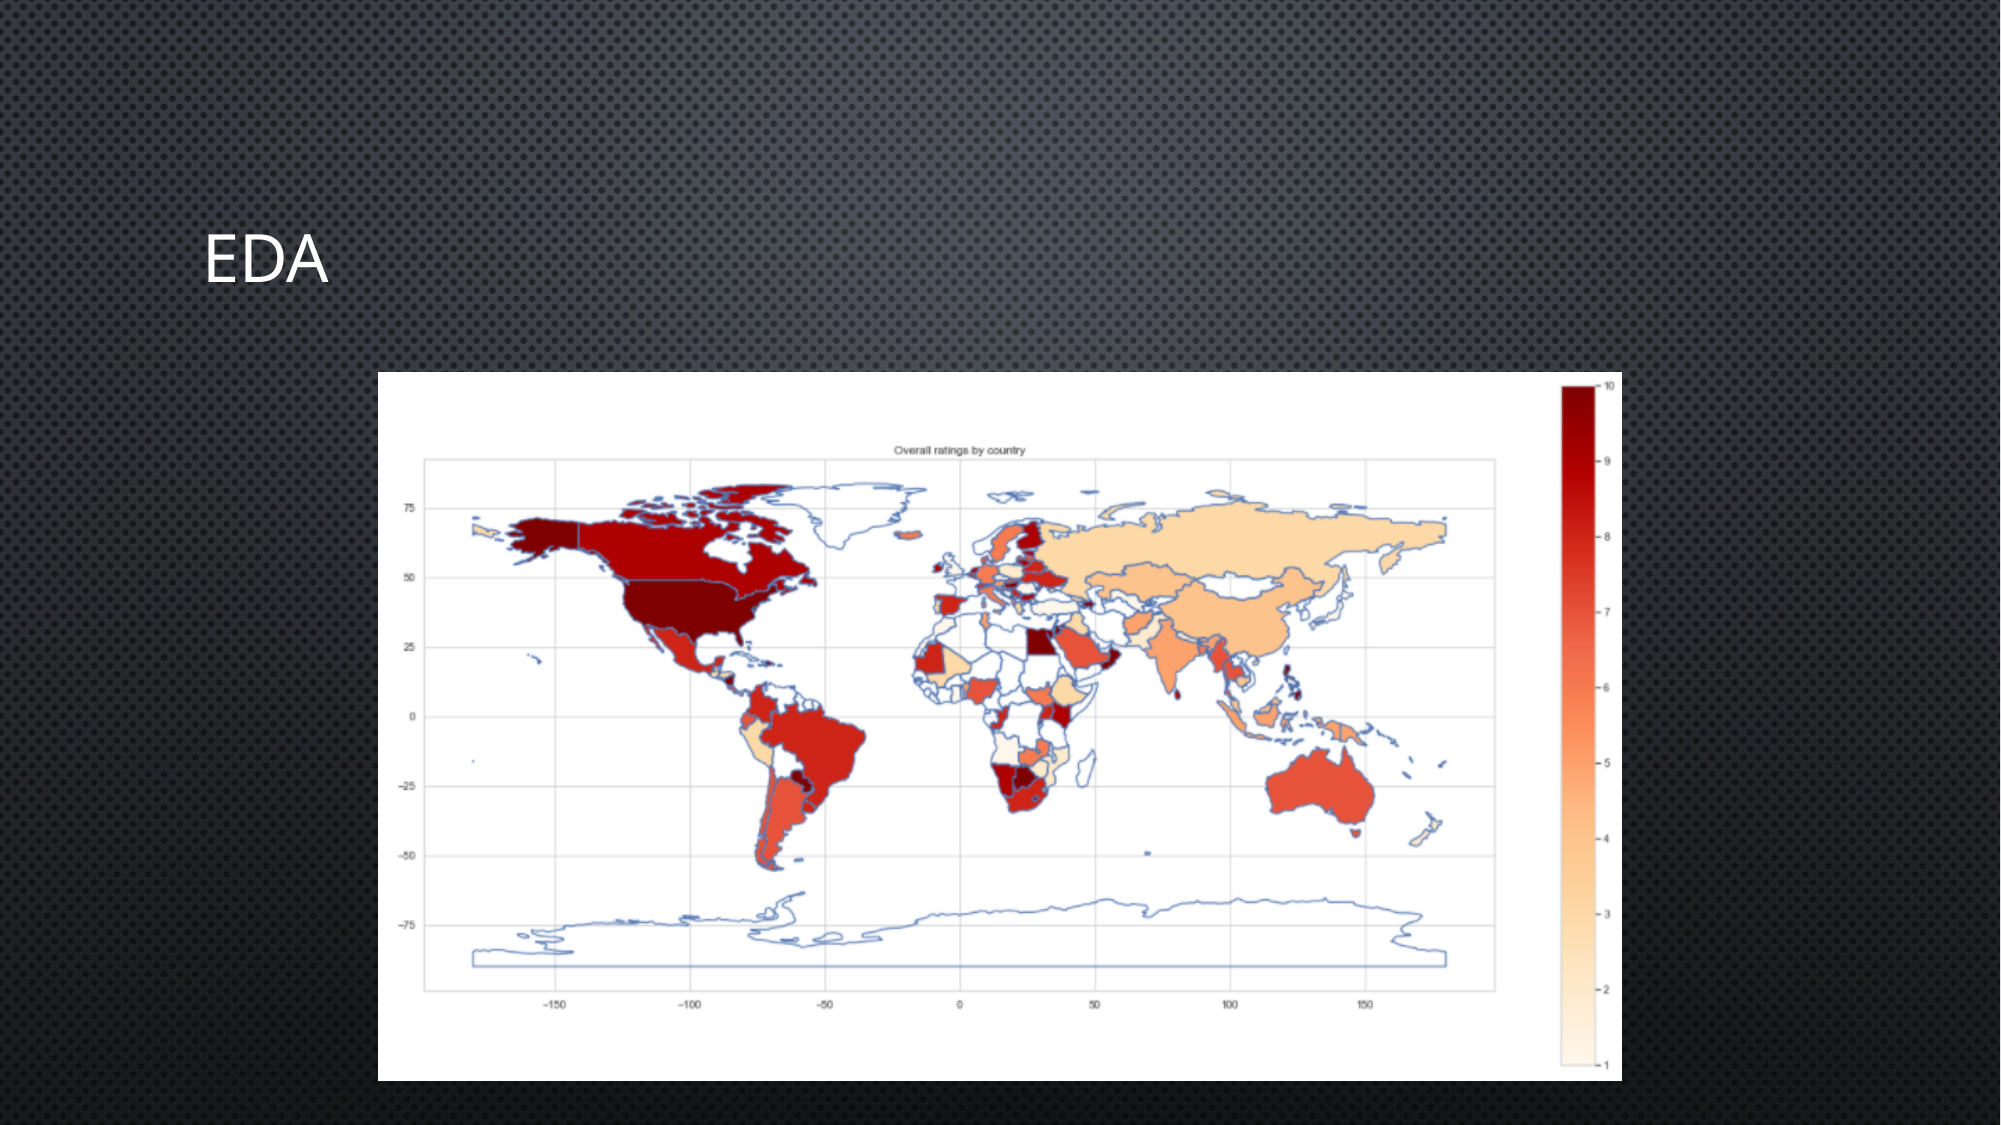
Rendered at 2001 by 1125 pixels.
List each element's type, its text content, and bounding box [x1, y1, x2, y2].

title EDA [187, 99, 1813, 413]
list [378, 372, 1622, 1081]
